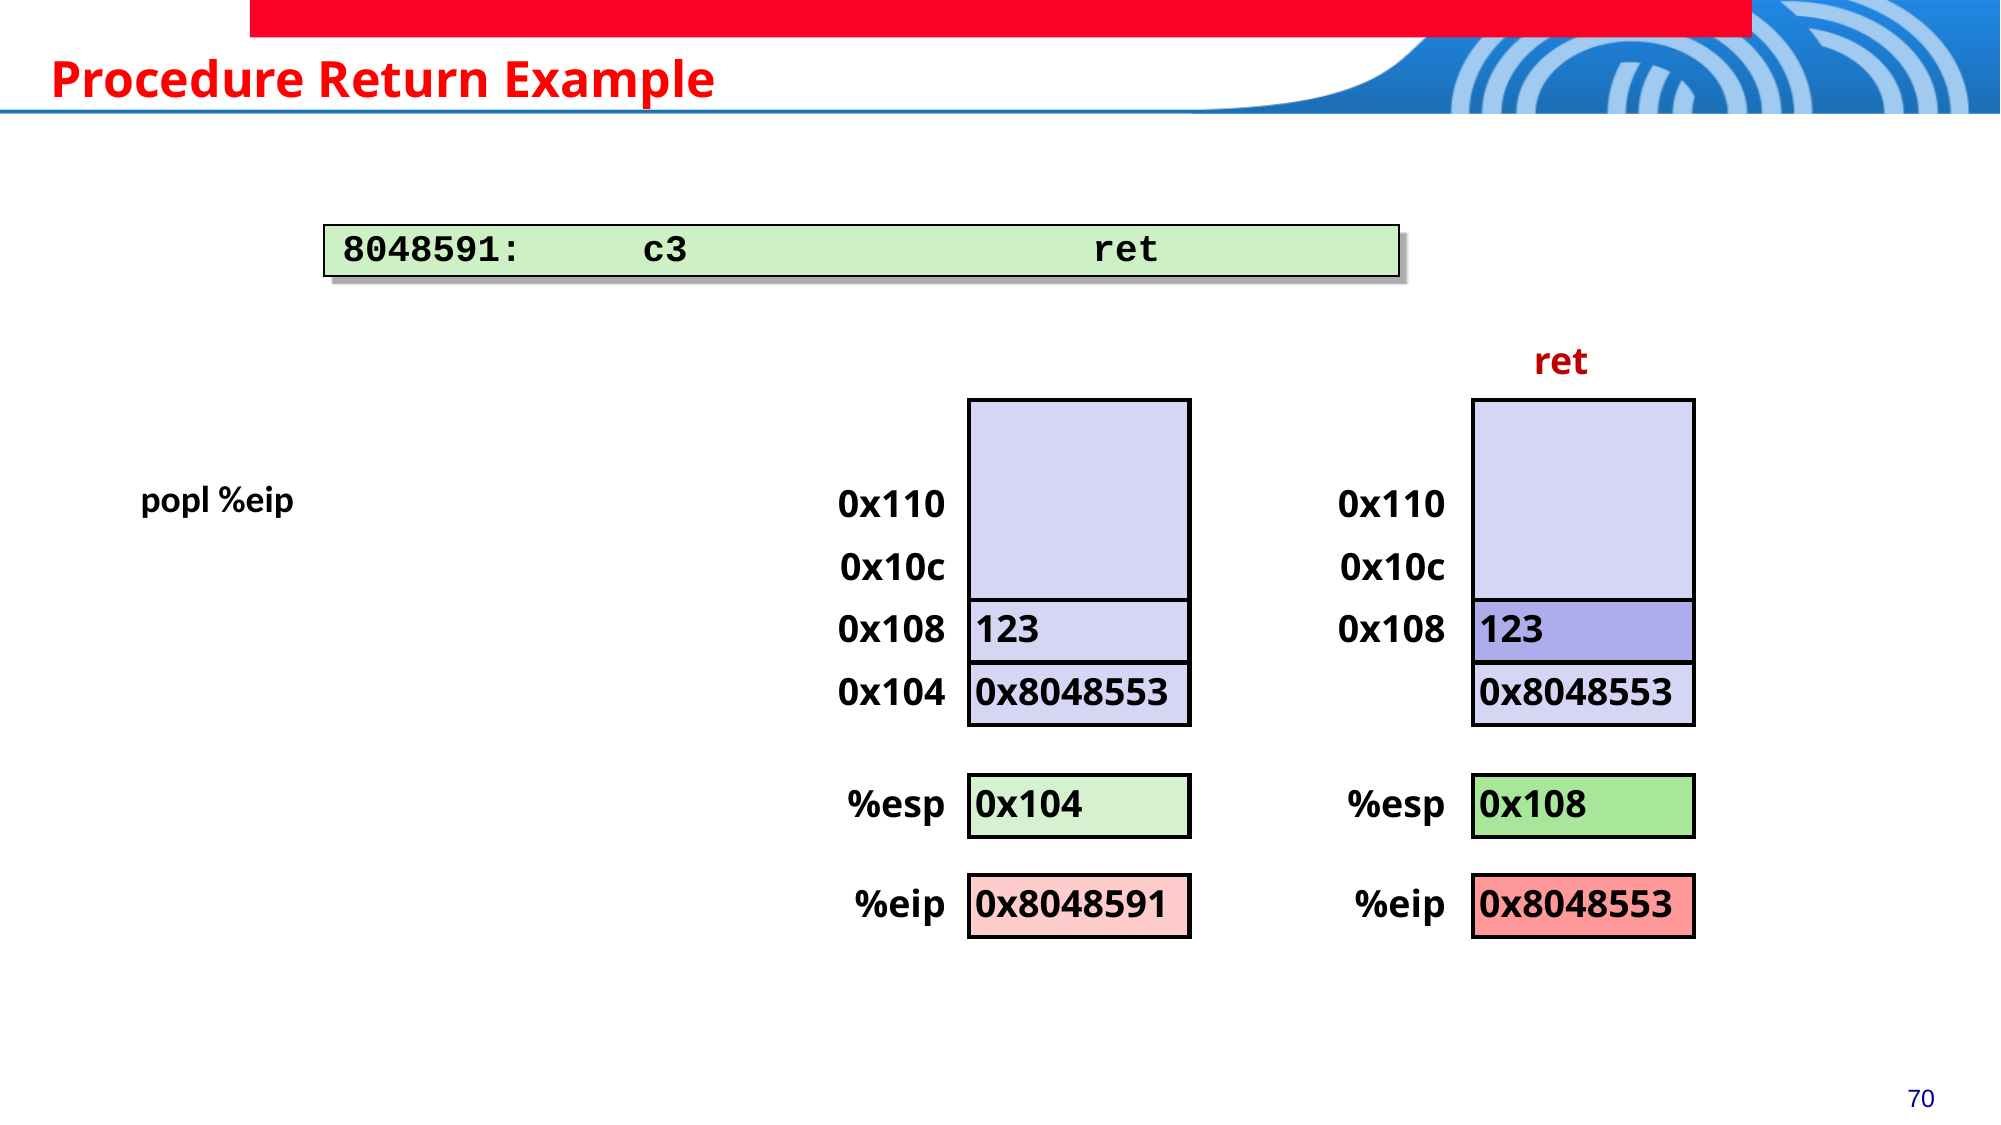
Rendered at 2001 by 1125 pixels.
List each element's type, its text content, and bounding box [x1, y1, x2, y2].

text_box 0x8048553 [1472, 662, 1694, 725]
text_box 8048591: c3 ret [324, 224, 1399, 276]
text_box %eip [847, 874, 953, 938]
text_box 0x10c [824, 538, 952, 600]
text_box 0x10c [1324, 538, 1452, 600]
text_box 123 [1472, 600, 1694, 662]
text_box 0x108 [824, 600, 952, 663]
text_box 0x8048591 [968, 874, 1190, 938]
text_box %eip [1347, 874, 1453, 938]
text_box [1472, 399, 1694, 600]
text_box 0x110 [824, 474, 952, 538]
text_box 0x108 [1472, 774, 1694, 838]
picture [0, 0, 2000, 114]
text_box [968, 399, 1190, 600]
title Procedure Return Example [39, 50, 1191, 113]
text_box 0x108 [1324, 600, 1452, 663]
text_box 123 [968, 600, 1190, 663]
text_box 0x8048553 [968, 663, 1190, 725]
text_box [249, 0, 1752, 38]
text_box %esp [847, 774, 953, 838]
text_box 0x104 [824, 663, 952, 725]
text_box %esp [1347, 774, 1453, 838]
text_box ret [1527, 337, 1596, 389]
text_box popl %eip [125, 474, 540, 528]
text_box 0x8048553 [1472, 874, 1694, 938]
text_box 0x110 [1324, 474, 1452, 538]
text_box 0x104 [968, 774, 1190, 838]
